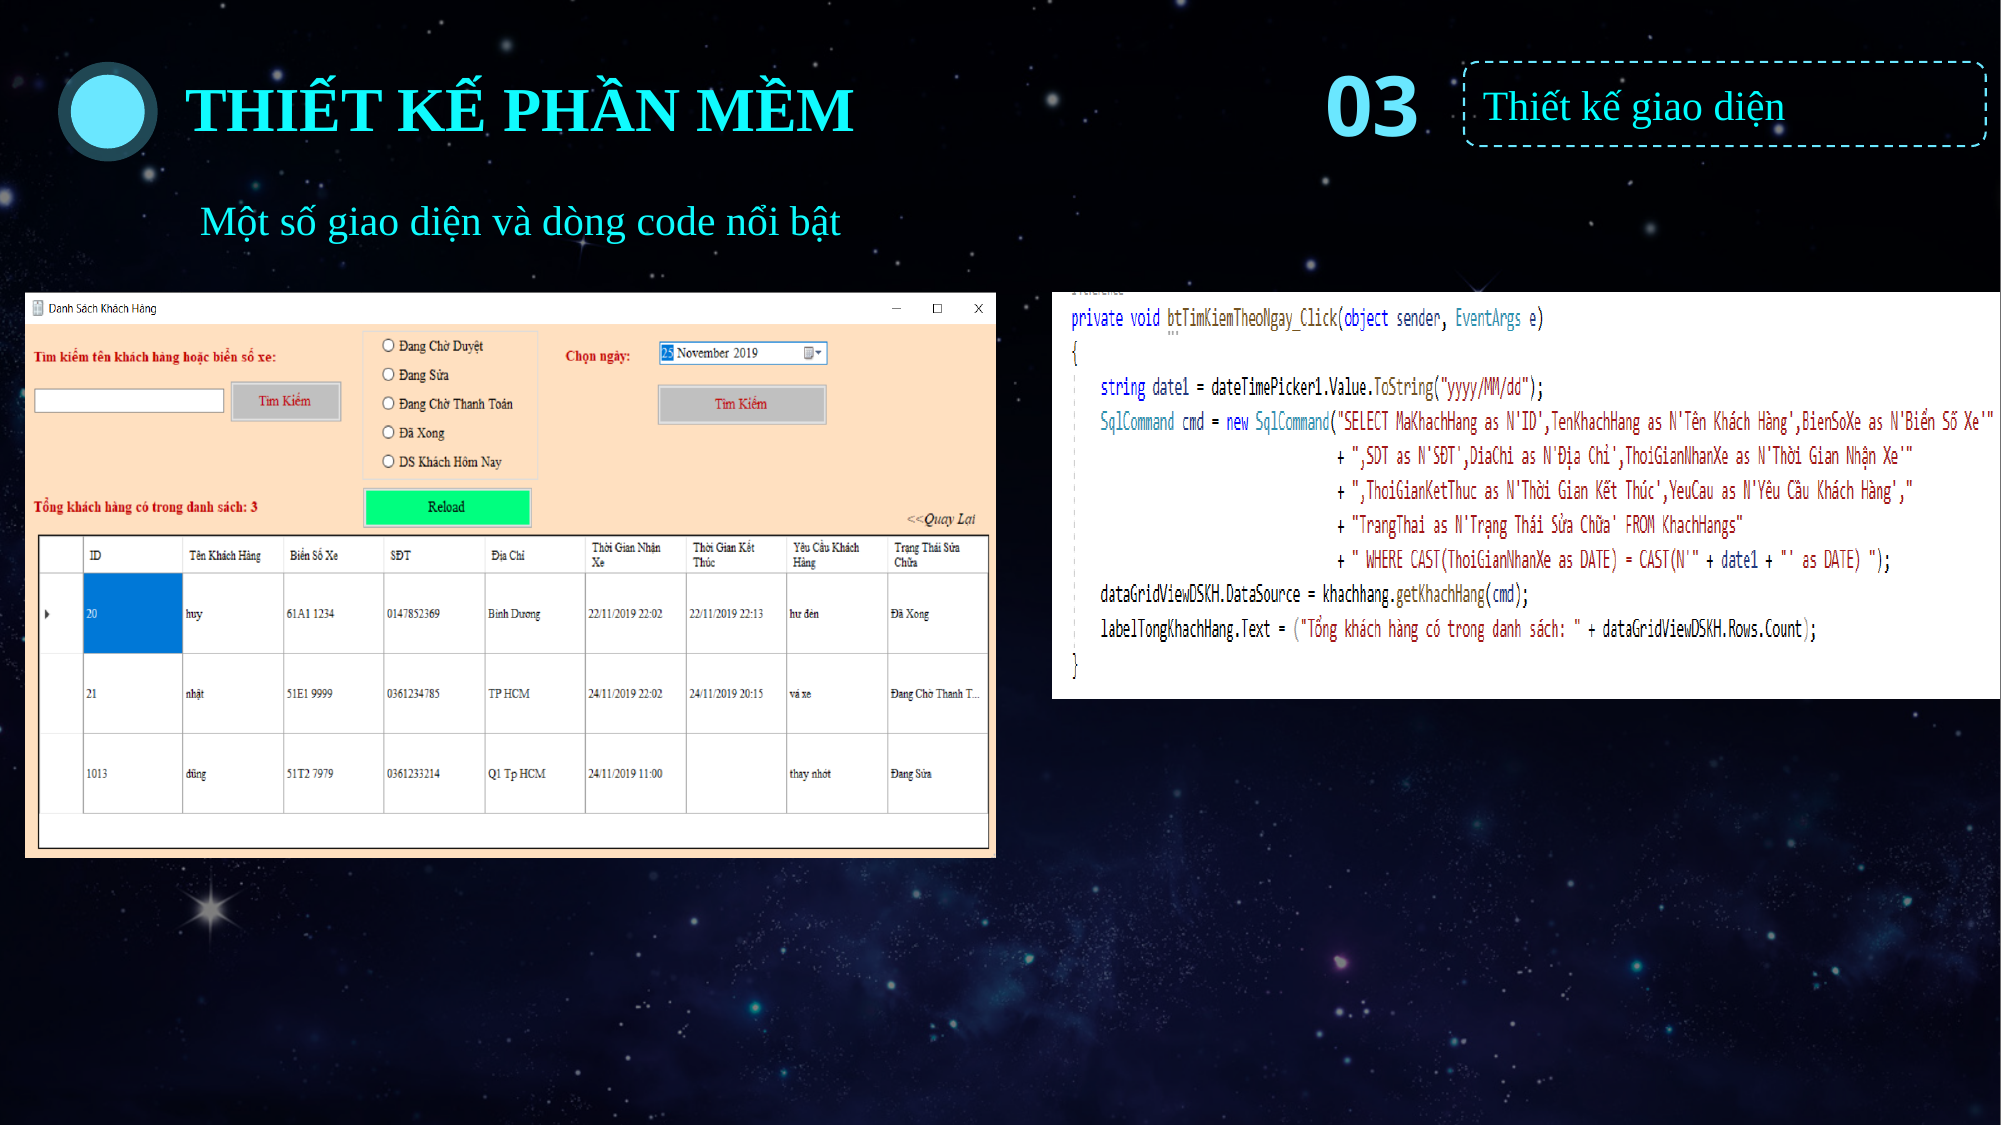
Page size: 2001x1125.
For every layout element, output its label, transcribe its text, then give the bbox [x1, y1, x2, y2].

picture [0, 0, 2001, 1125]
text_box Thiết kế giao diện [1462, 60, 1987, 148]
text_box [58, 61, 158, 162]
text_box 03 [1300, 46, 1435, 161]
text_box Một số giao diện và dòng code nổi bật [185, 161, 894, 251]
text_box THIẾT KẾ PHẦN MỀM [170, 61, 1030, 152]
